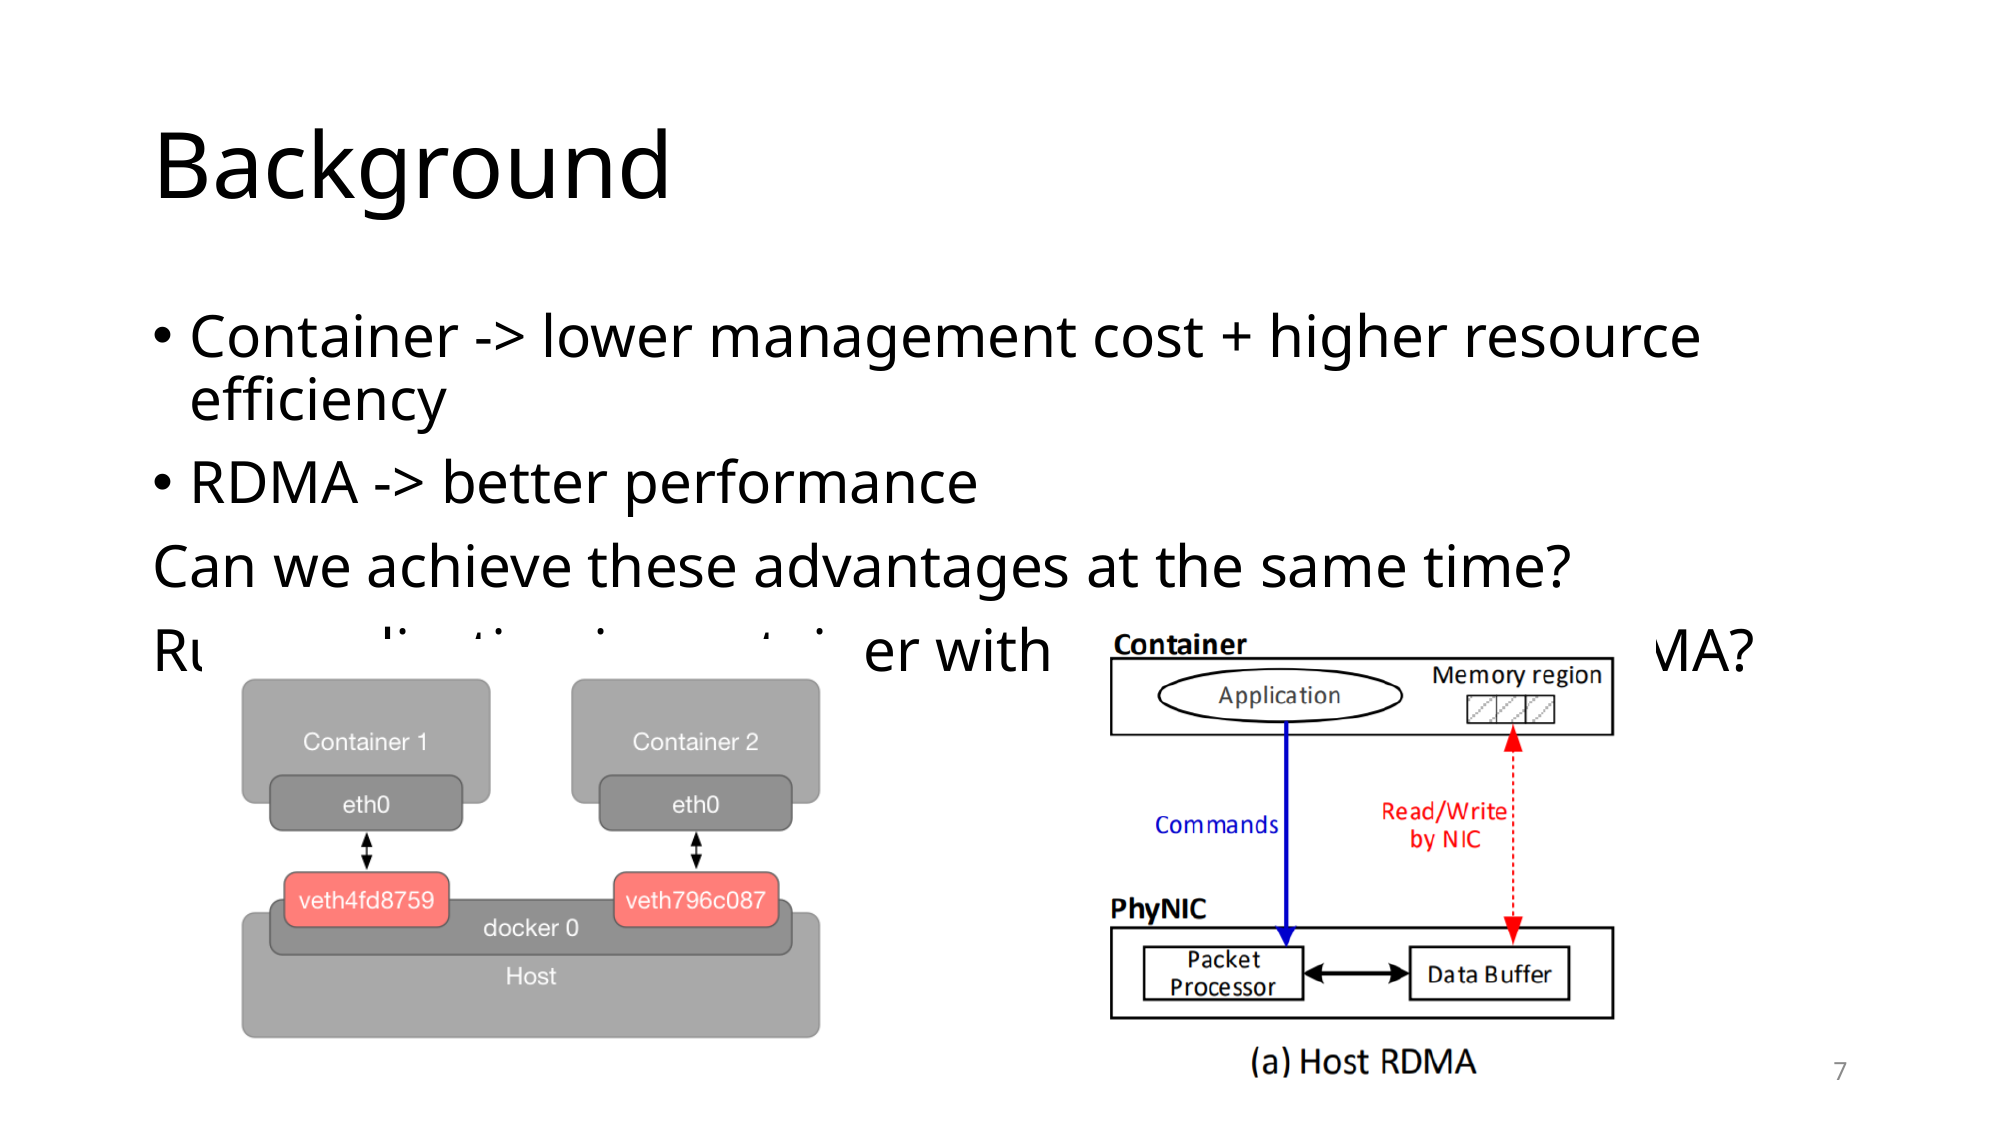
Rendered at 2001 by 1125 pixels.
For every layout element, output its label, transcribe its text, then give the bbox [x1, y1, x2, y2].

title Background [137, 59, 1863, 278]
picture [202, 639, 860, 1078]
list Container -> lower management cost + higher resource efficiency RDMA -> better performance Can we achieve these advantages at the same time? Run application in container with host mode to use RDMA? [137, 299, 1863, 1014]
slide_number 7 [1412, 1042, 1863, 1103]
picture [1065, 620, 1656, 1096]
